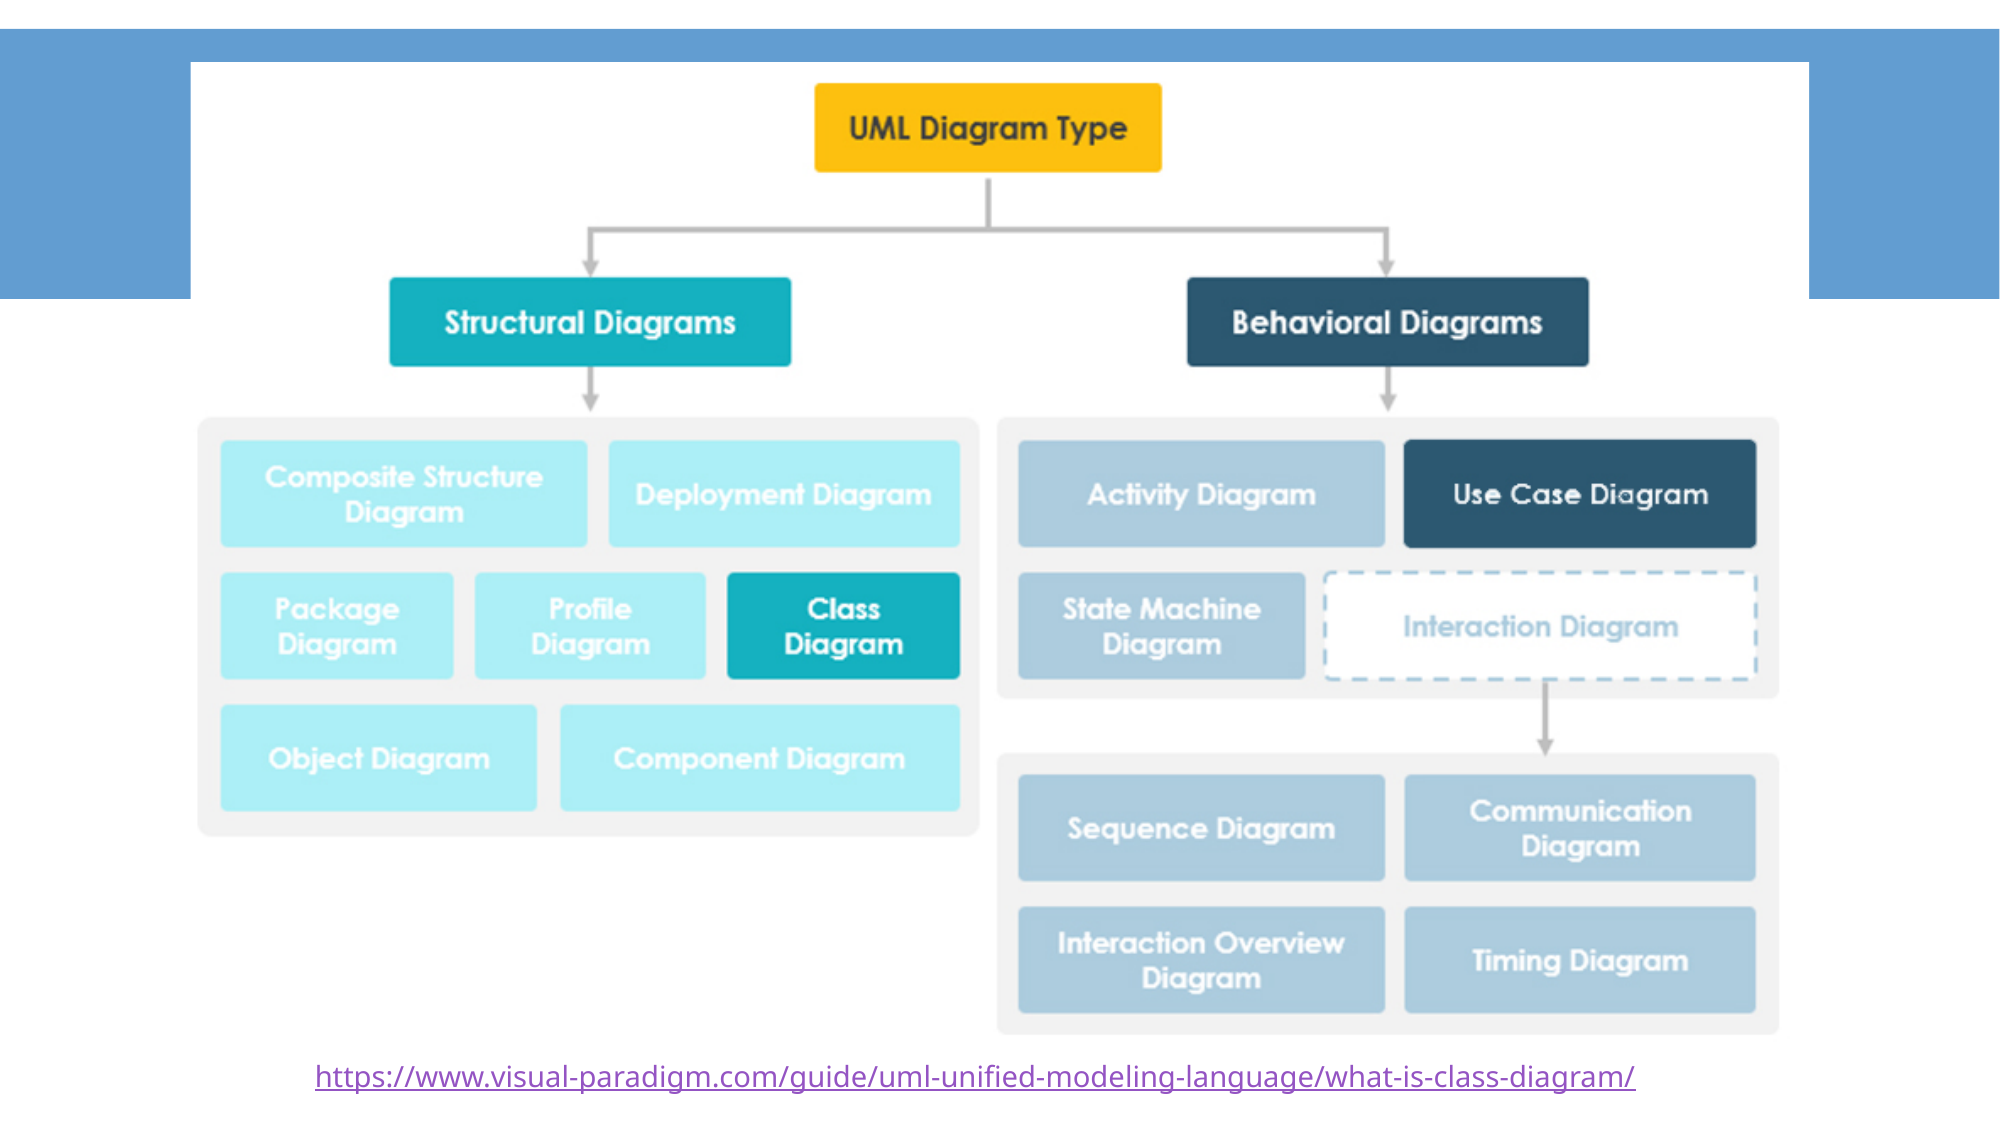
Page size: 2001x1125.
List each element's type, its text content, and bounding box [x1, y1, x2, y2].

text_box https://www.visual-paradigm.com/guide/uml-unified-modeling-language/what-is-class-diagram/ [299, 1072, 1725, 1105]
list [190, 61, 1810, 1064]
